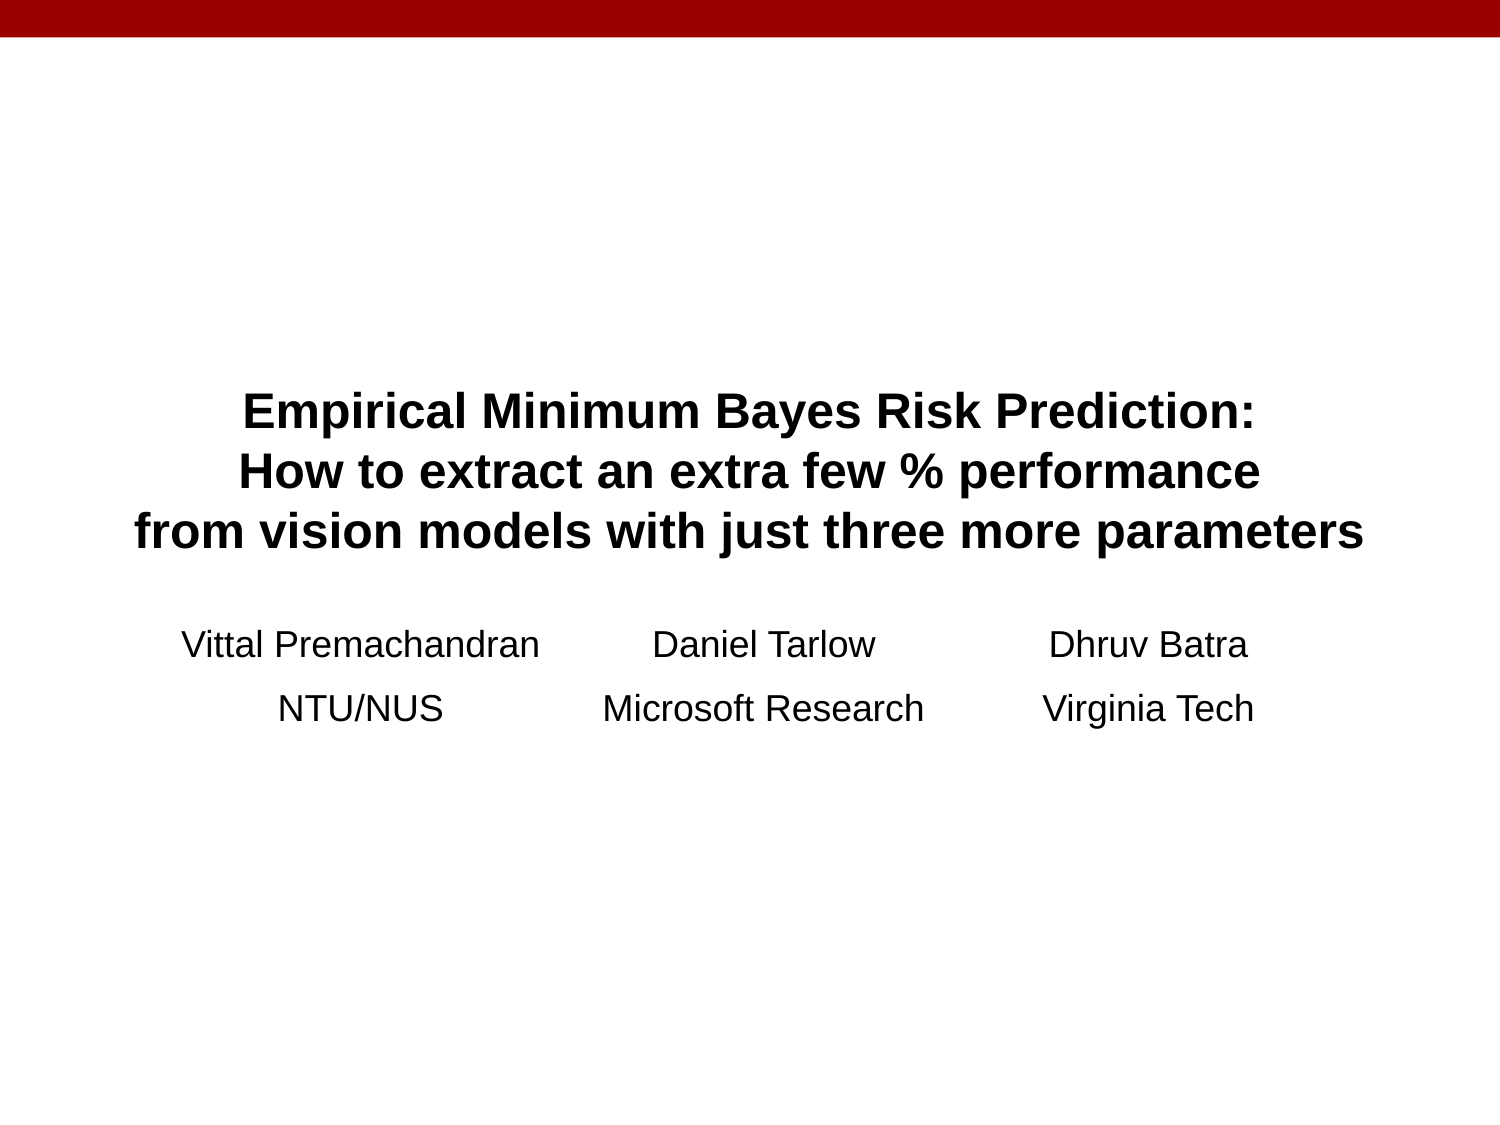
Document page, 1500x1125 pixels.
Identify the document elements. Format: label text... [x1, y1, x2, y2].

text_box Vittal Premachandran NTU/NUS [166, 612, 556, 736]
text_box Dhruv Batra Virginia Tech [1027, 612, 1270, 736]
title Empirical Minimum Bayes Risk Prediction: How to extract an extra few % performance from vision models with just three more parameters [112, 374, 1388, 563]
text_box Daniel Tarlow Microsoft Research [587, 612, 940, 736]
